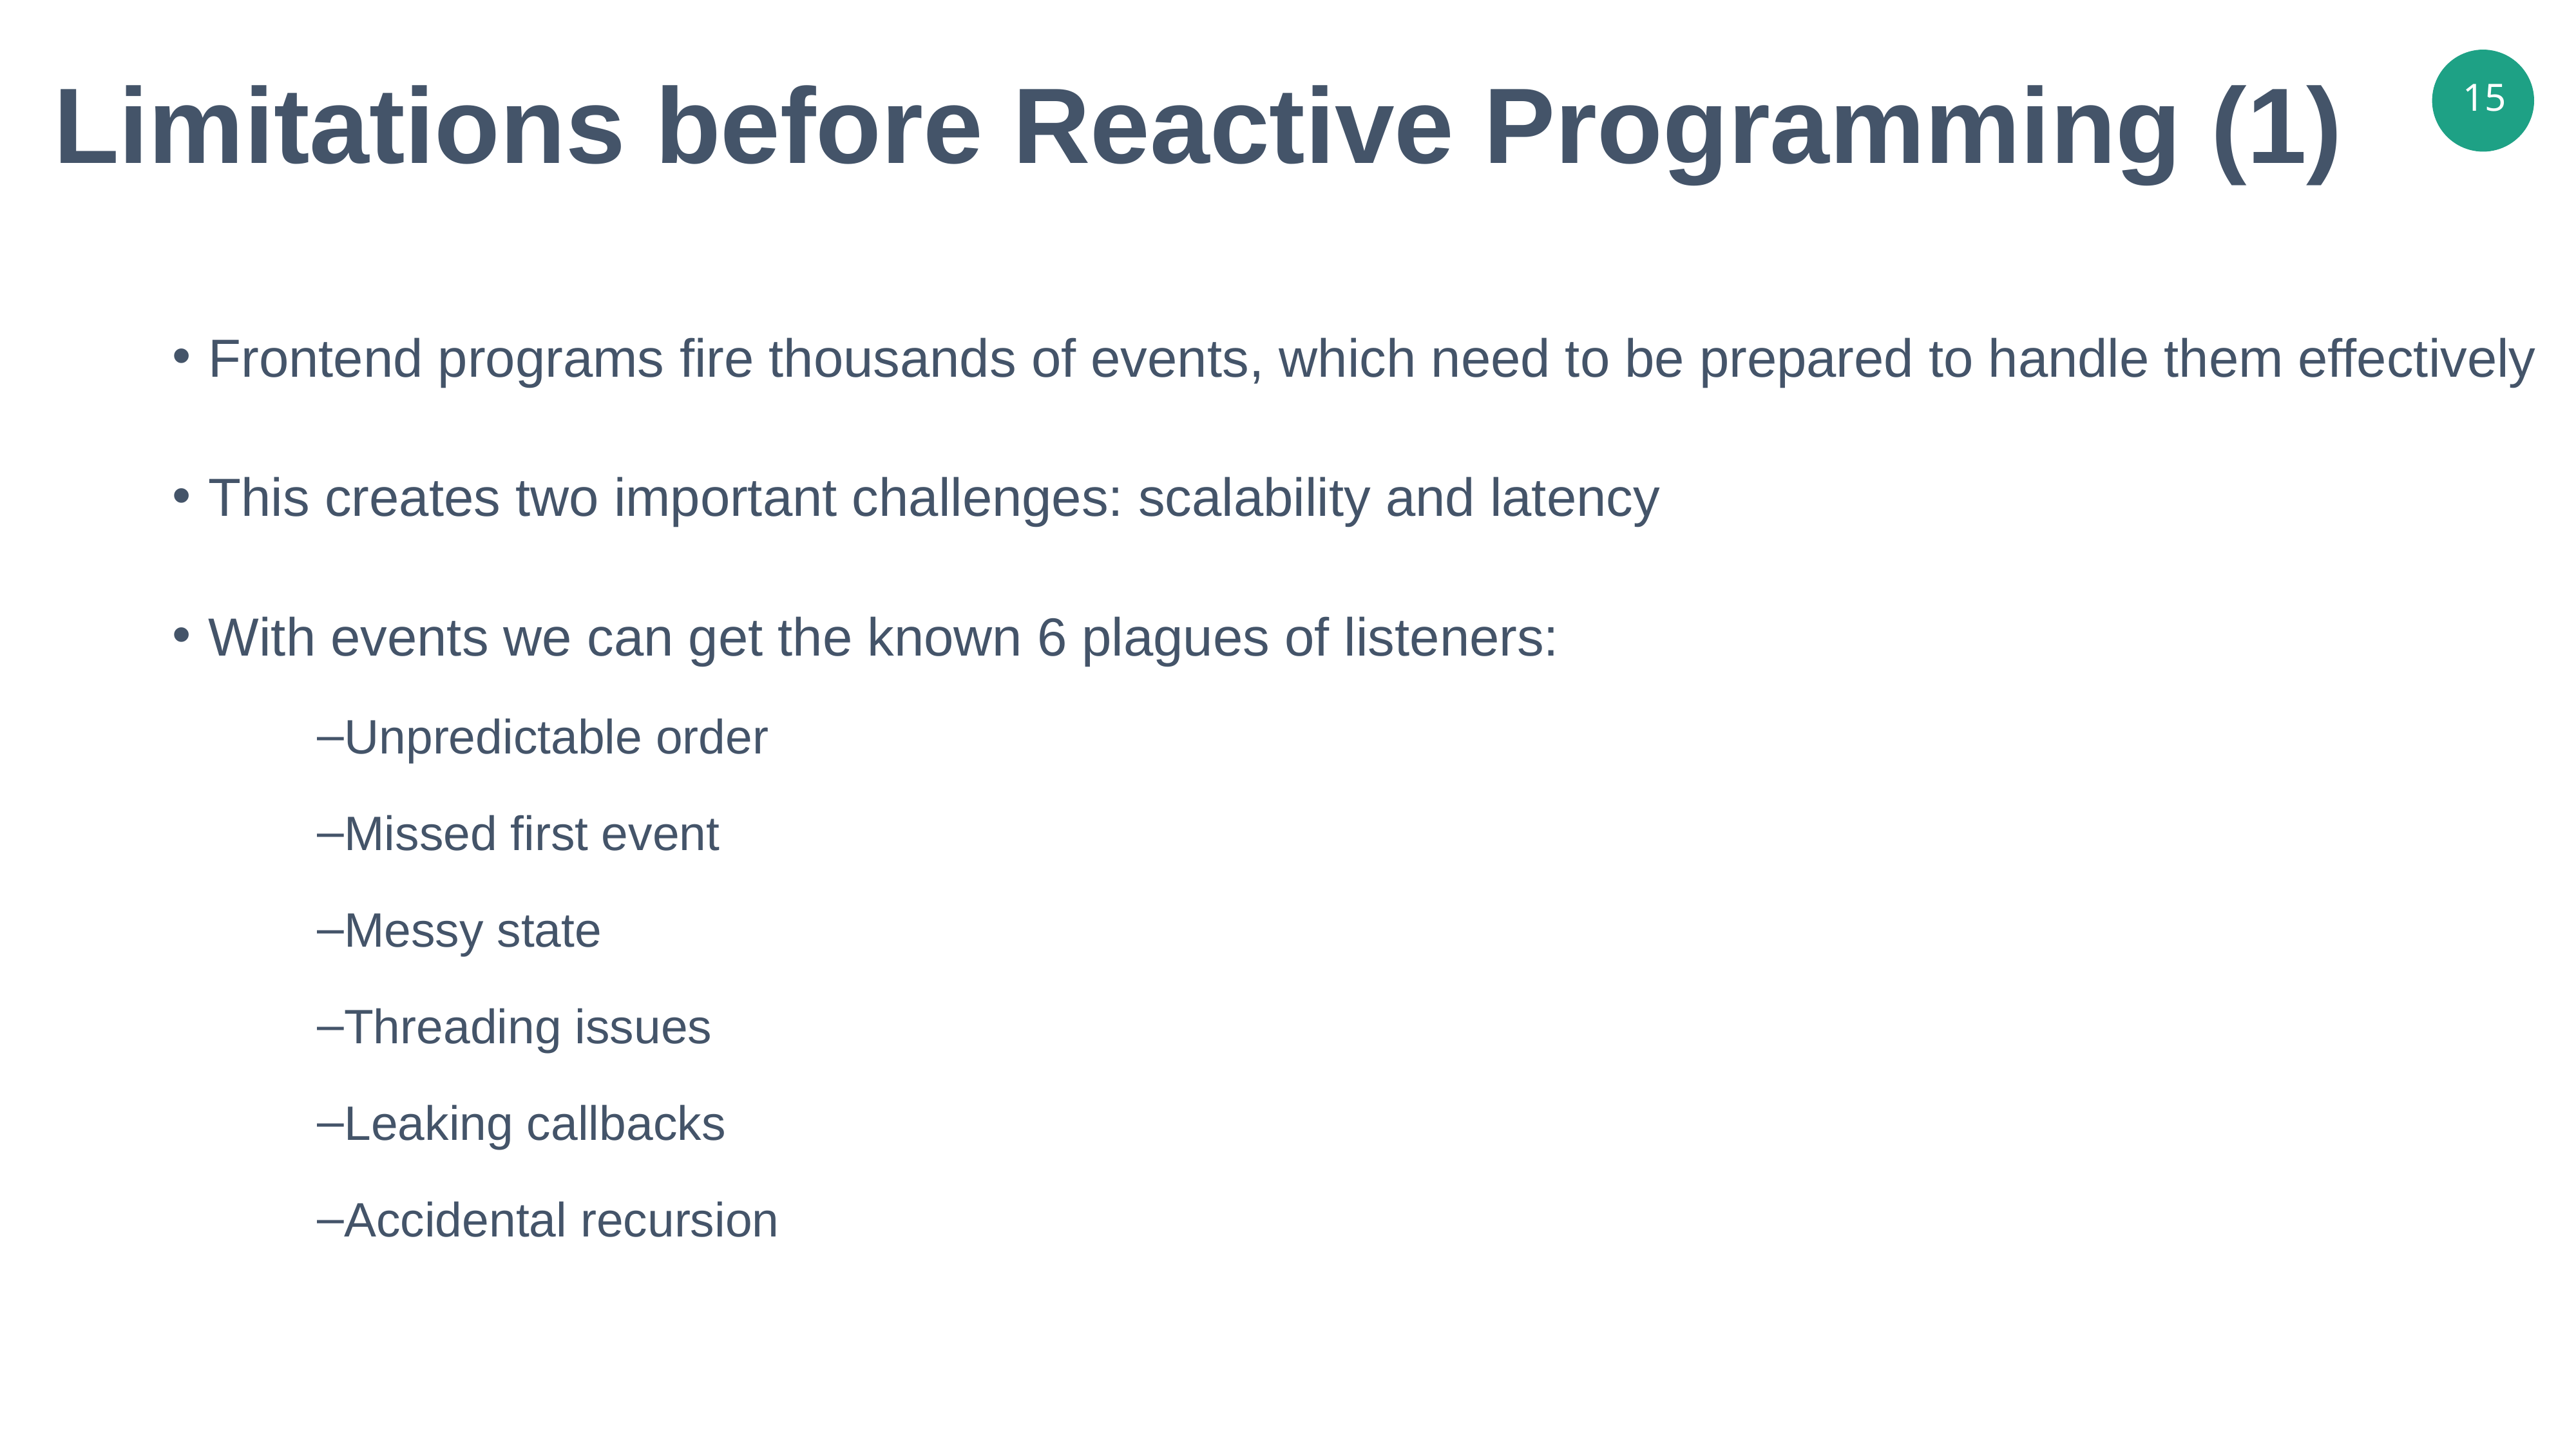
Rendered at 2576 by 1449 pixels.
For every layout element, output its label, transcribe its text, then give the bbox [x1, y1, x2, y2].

text_box Limitations before Reactive Programming (1) [0, 51, 2399, 190]
text_box Frontend programs fire thousands of events, which need to be prepared to handle them effectively This creates two important challenges: scalability and latency With events we can get the known 6 plagues of listeners: Unpredictable order Missed first event Messy state Threading issues Leaking callbacks Accidental recursion [146, 246, 2576, 578]
